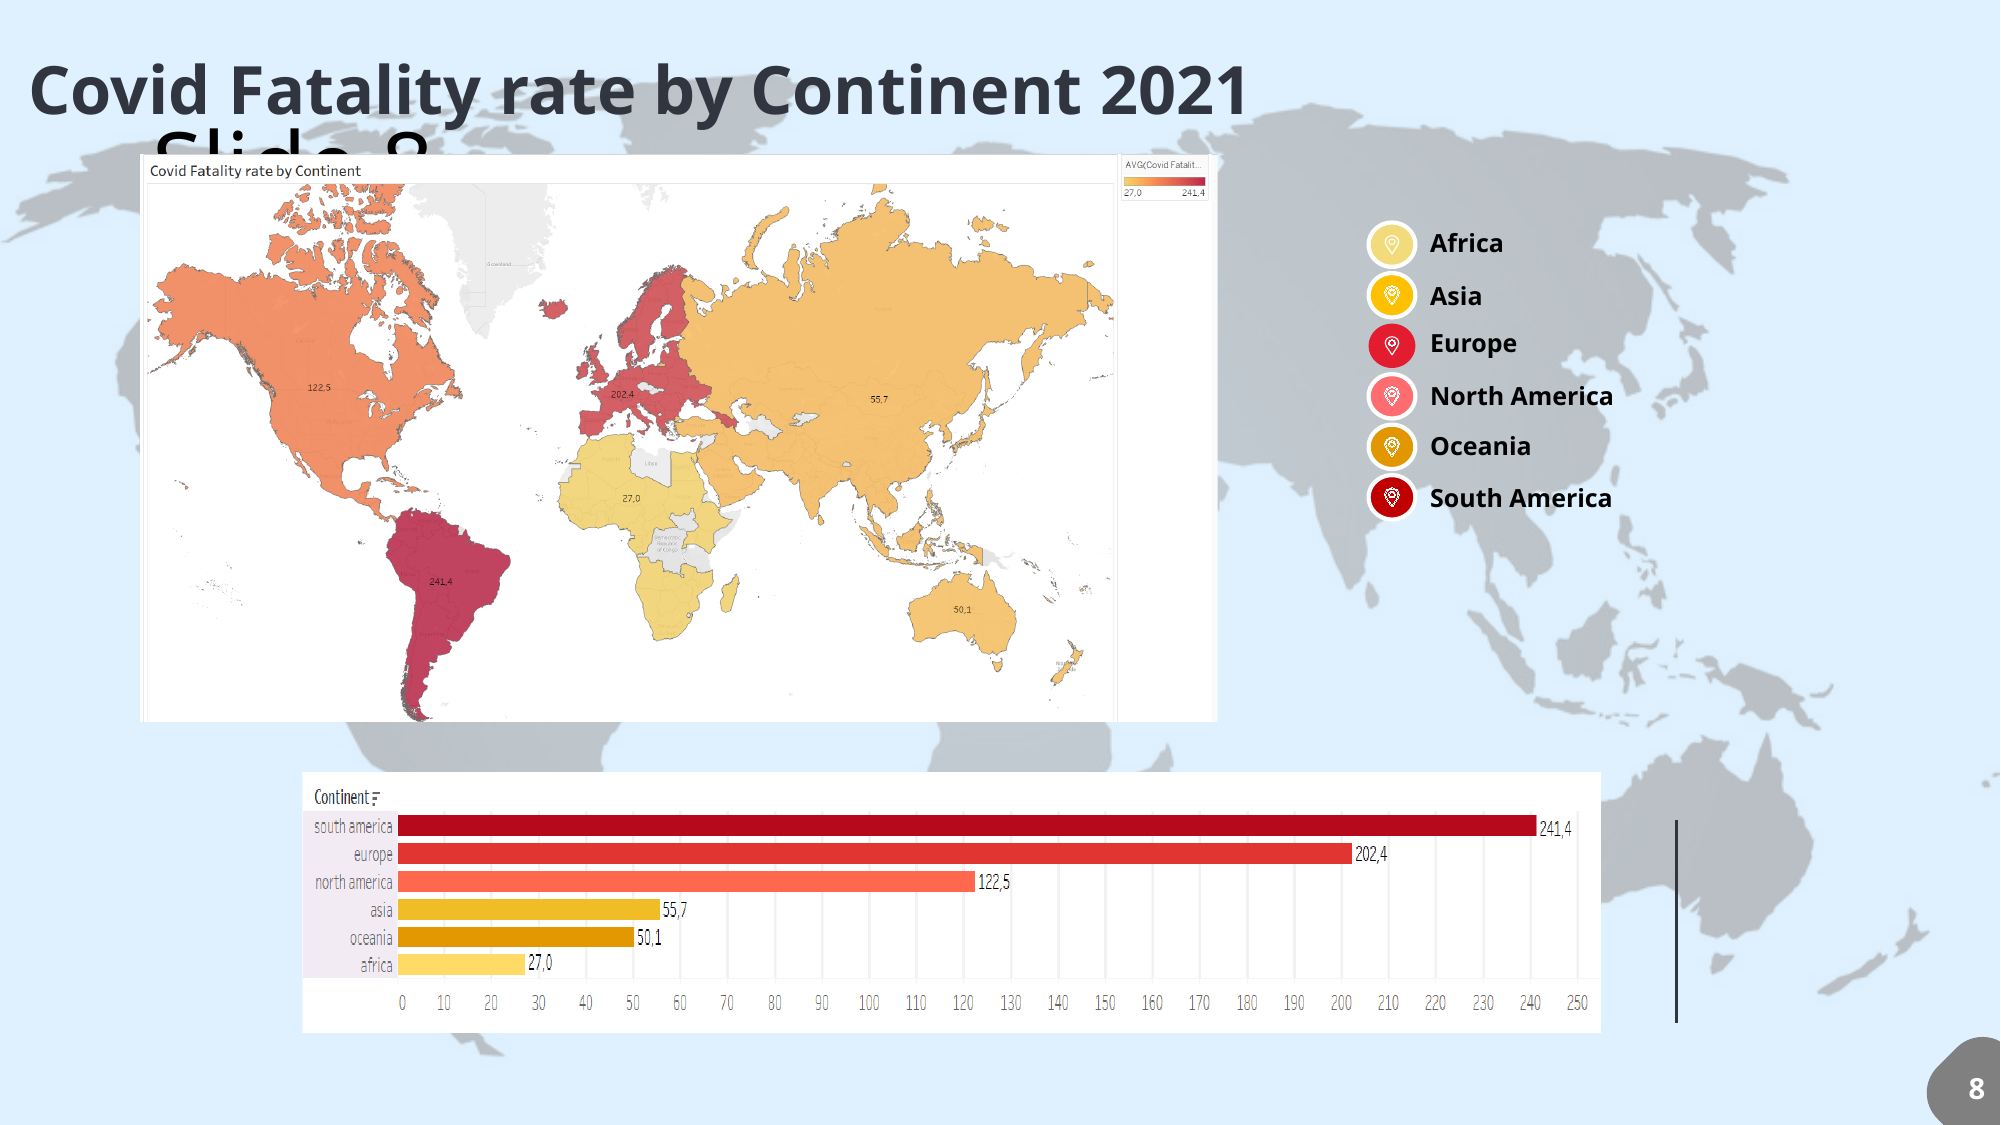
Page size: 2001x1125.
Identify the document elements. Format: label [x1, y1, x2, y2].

text_box [1368, 424, 1416, 469]
text_box [1368, 374, 1416, 419]
text_box [1368, 273, 1416, 318]
text_box [1368, 323, 1416, 368]
picture [0, 0, 2000, 1125]
text_box [1368, 475, 1416, 520]
text_box [1368, 222, 1416, 267]
